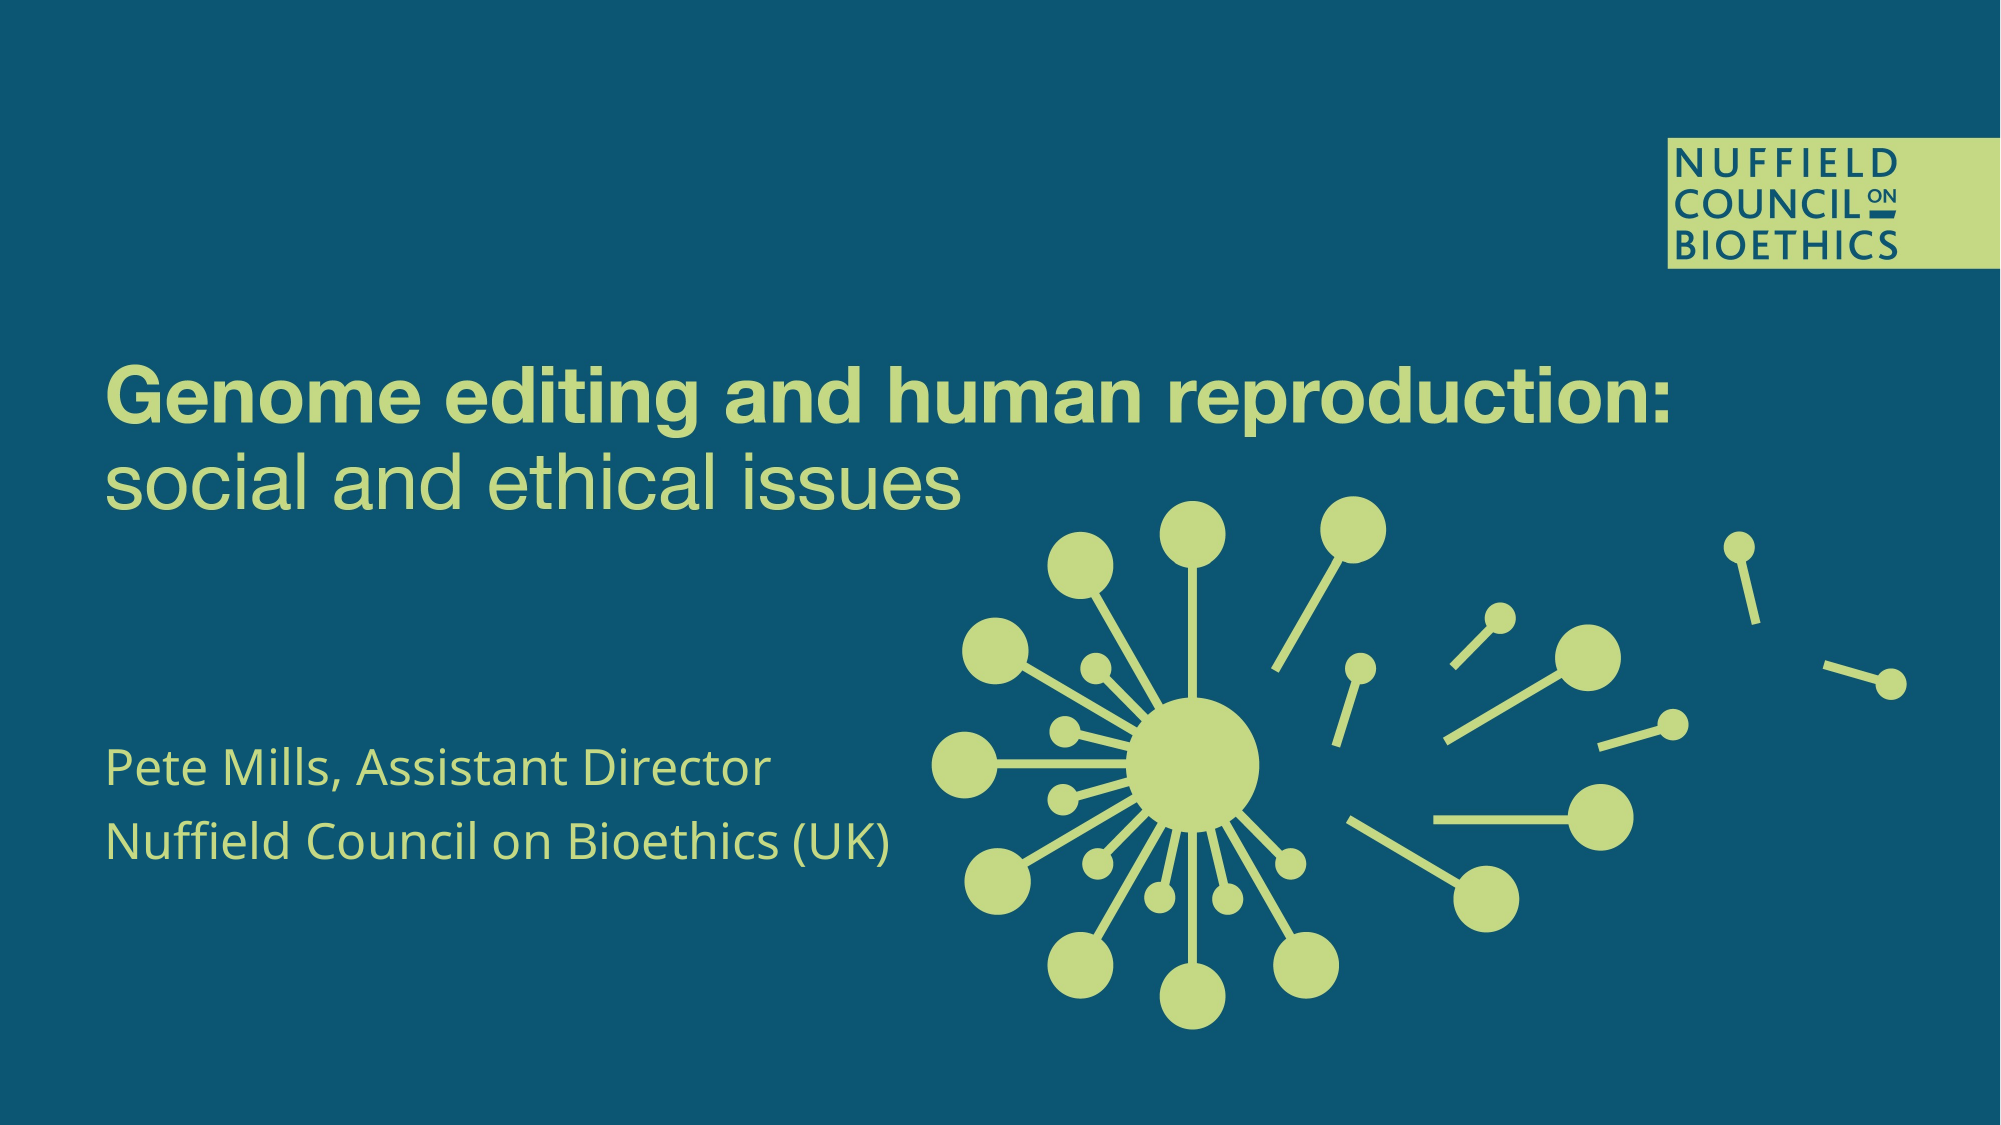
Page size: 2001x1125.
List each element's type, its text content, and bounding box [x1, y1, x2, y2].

picture [0, 0, 2001, 1125]
subtitle Pete Mills, Assistant Director Nuffield Council on Bioethics (UK) [89, 734, 913, 885]
